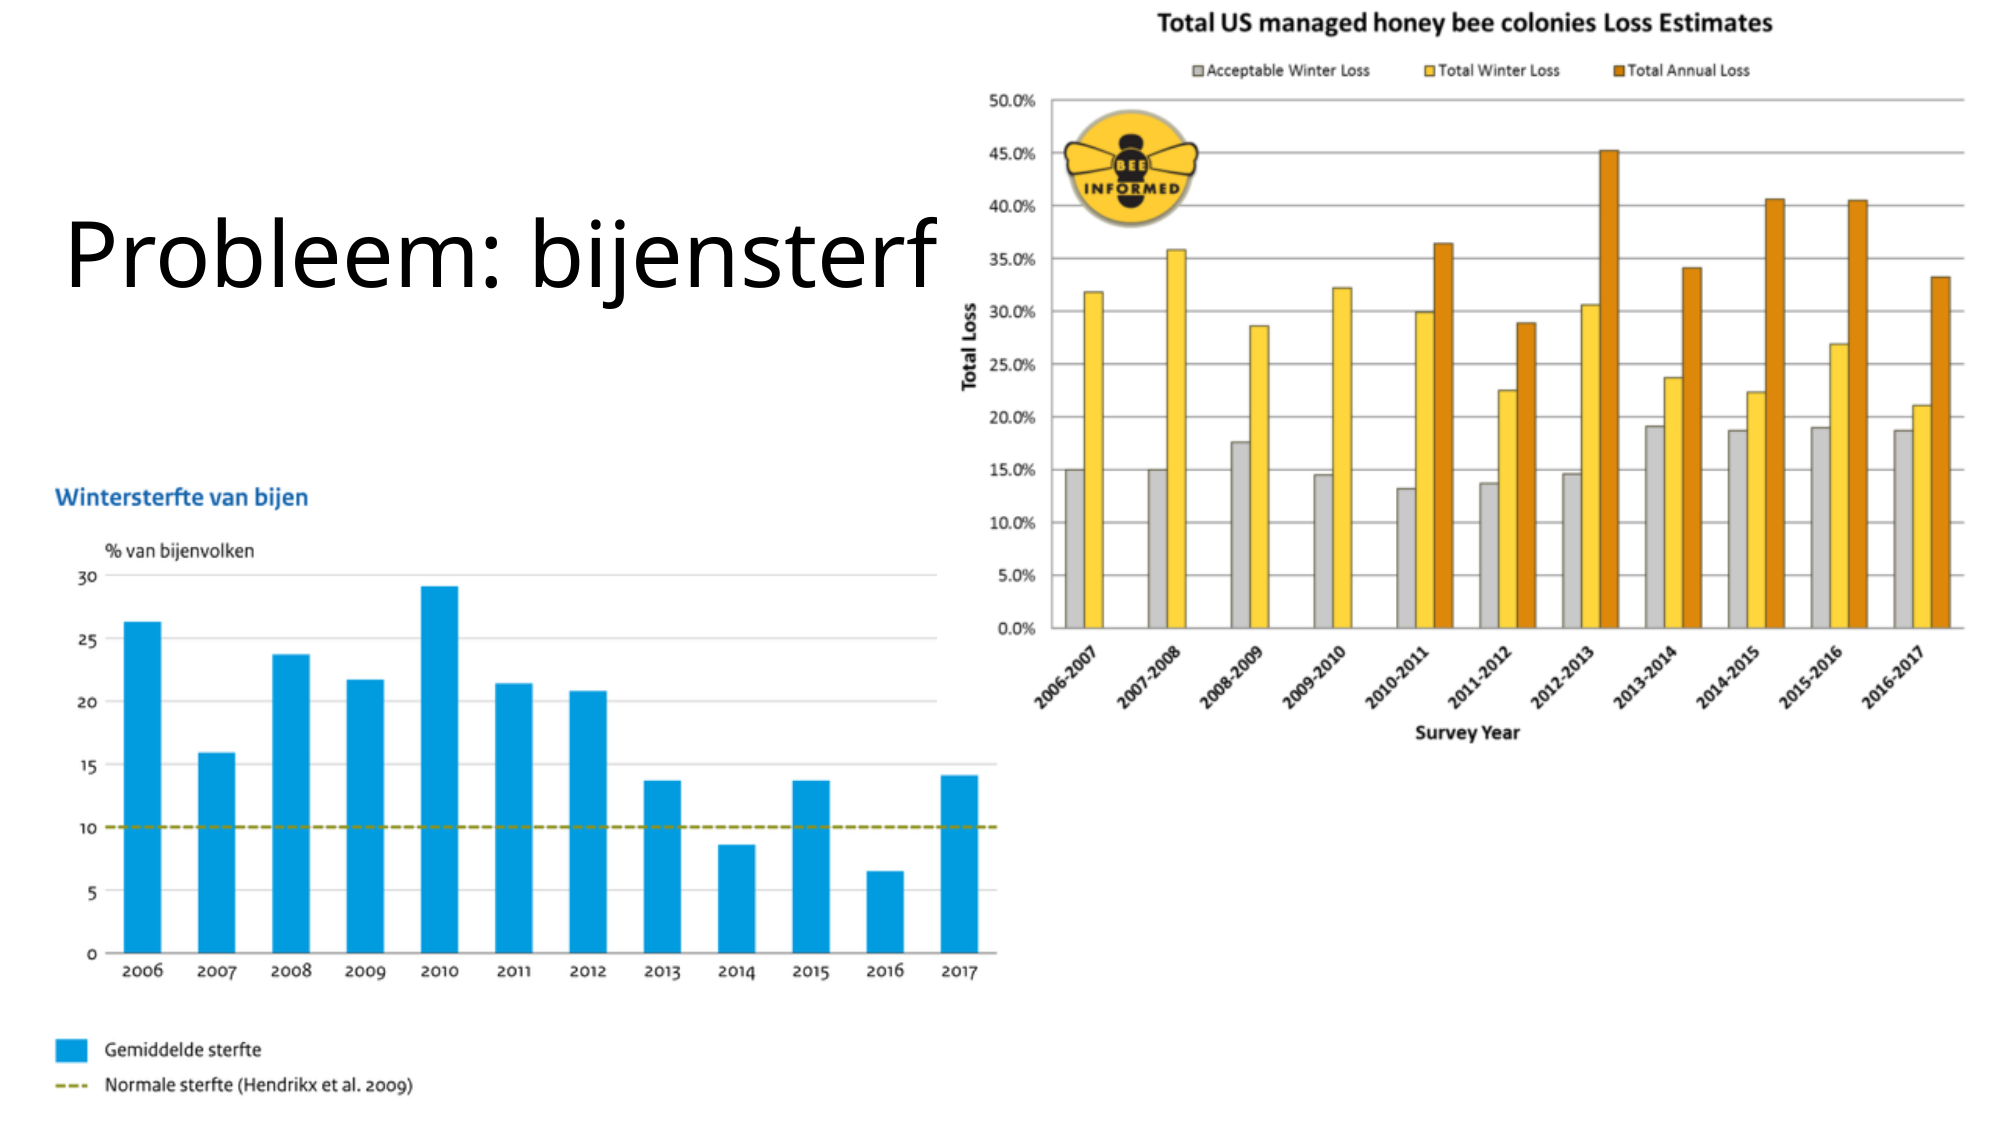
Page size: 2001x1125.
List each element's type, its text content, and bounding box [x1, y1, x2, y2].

title Probleem: bijensterfte [48, 149, 937, 367]
picture [48, 0, 2000, 1104]
